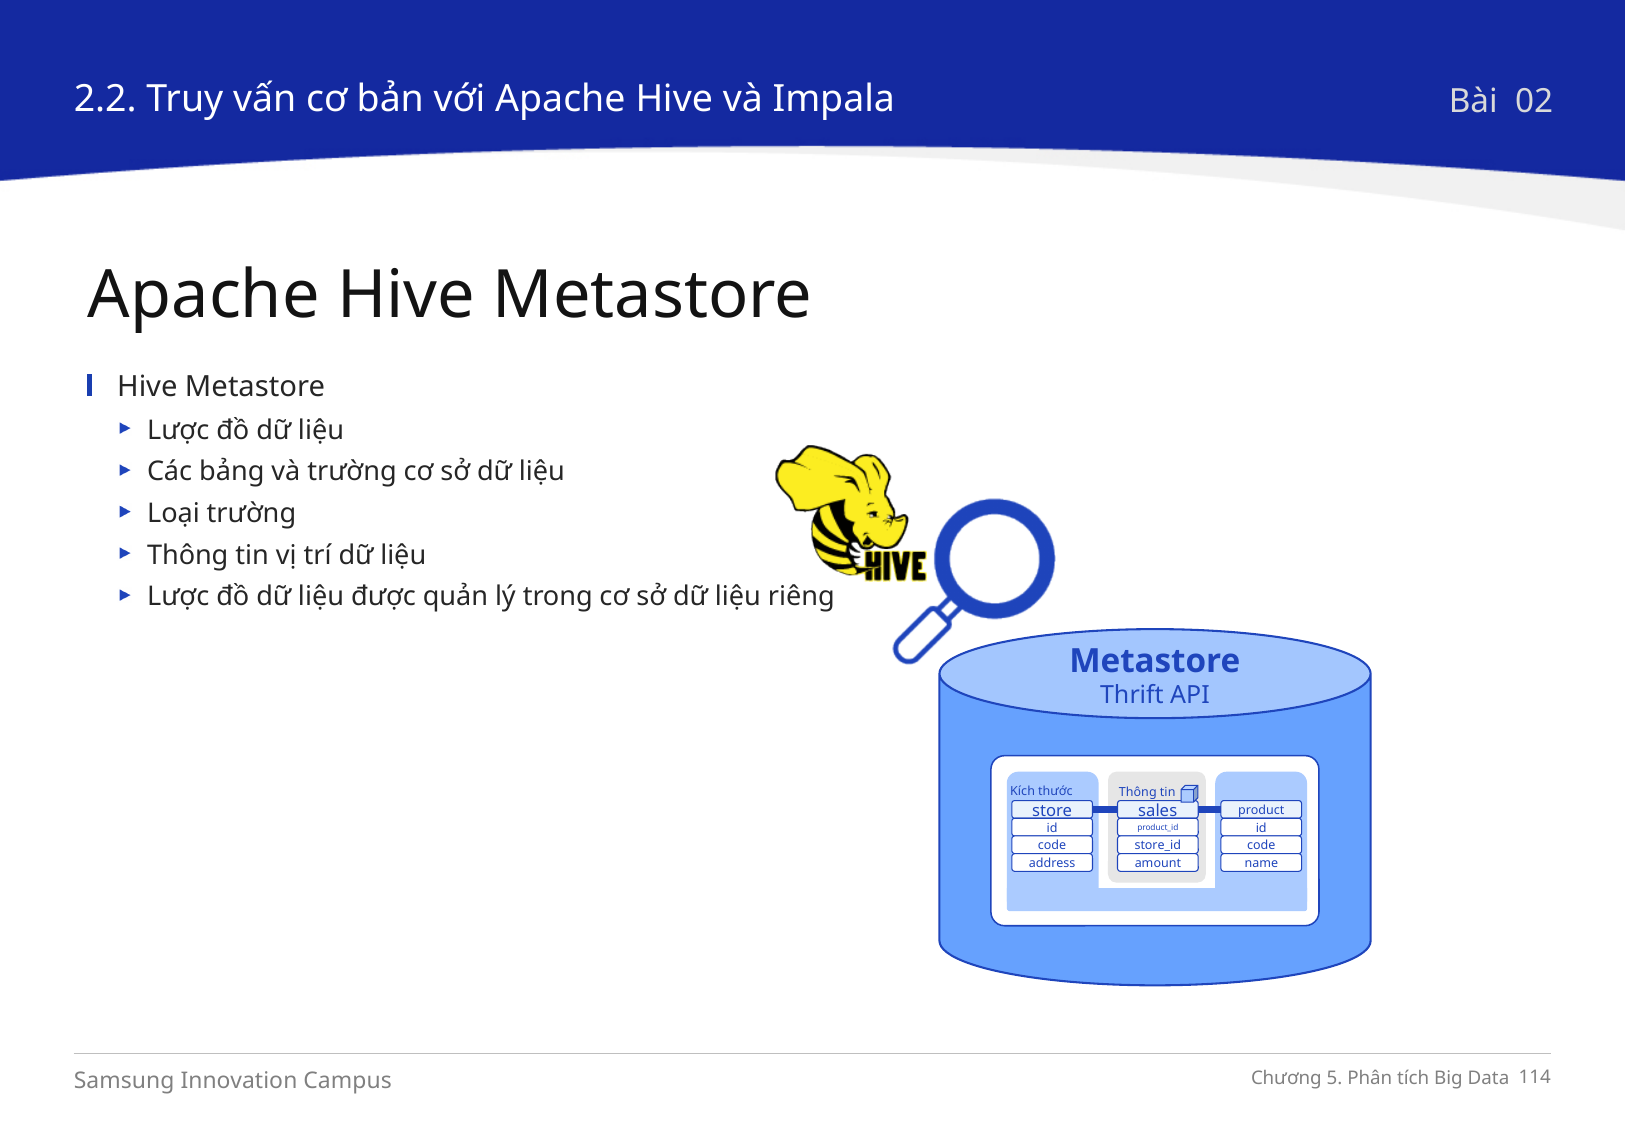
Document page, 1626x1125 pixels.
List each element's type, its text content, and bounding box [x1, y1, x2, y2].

list Bài 02 [1423, 79, 1554, 120]
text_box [775, 445, 1371, 986]
picture [0, 0, 1625, 1125]
list Apache Hive Metastore [87, 249, 1531, 331]
list 2.2. Truy vấn cơ bản với Apache Hive và Impala [73, 73, 1396, 119]
list Hive Metastore Lược đồ dữ liệu Các bảng và trường cơ sở dữ liệu Loại trường Thông tin vị trí dữ liệu Lược đồ dữ liệu được quản lý trong cơ sở dữ liệu riêng [87, 365, 1531, 516]
